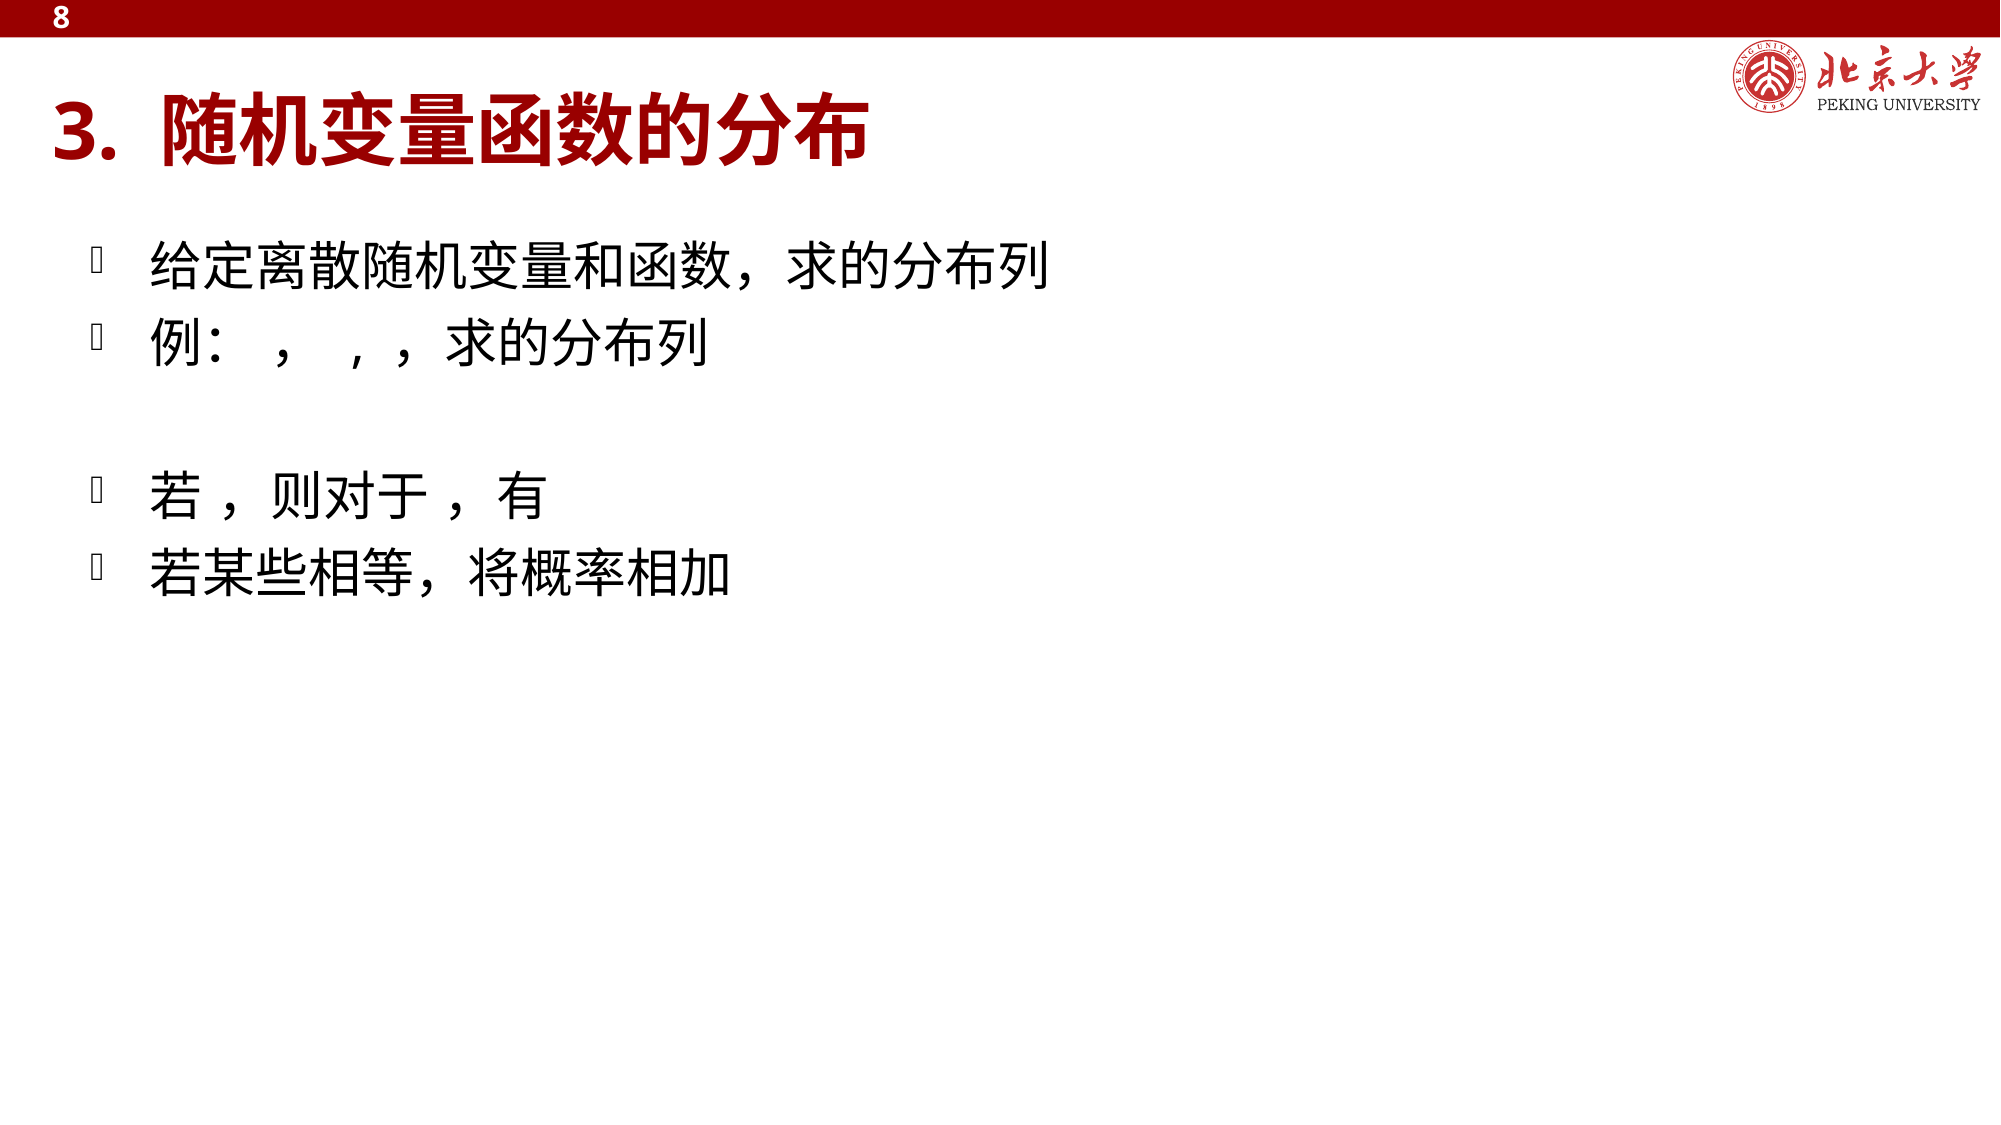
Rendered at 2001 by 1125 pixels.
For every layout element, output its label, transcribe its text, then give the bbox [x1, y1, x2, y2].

title 3. 随机变量函数的分布 [37, 62, 1951, 194]
slide_number 8 [37, 5, 225, 34]
